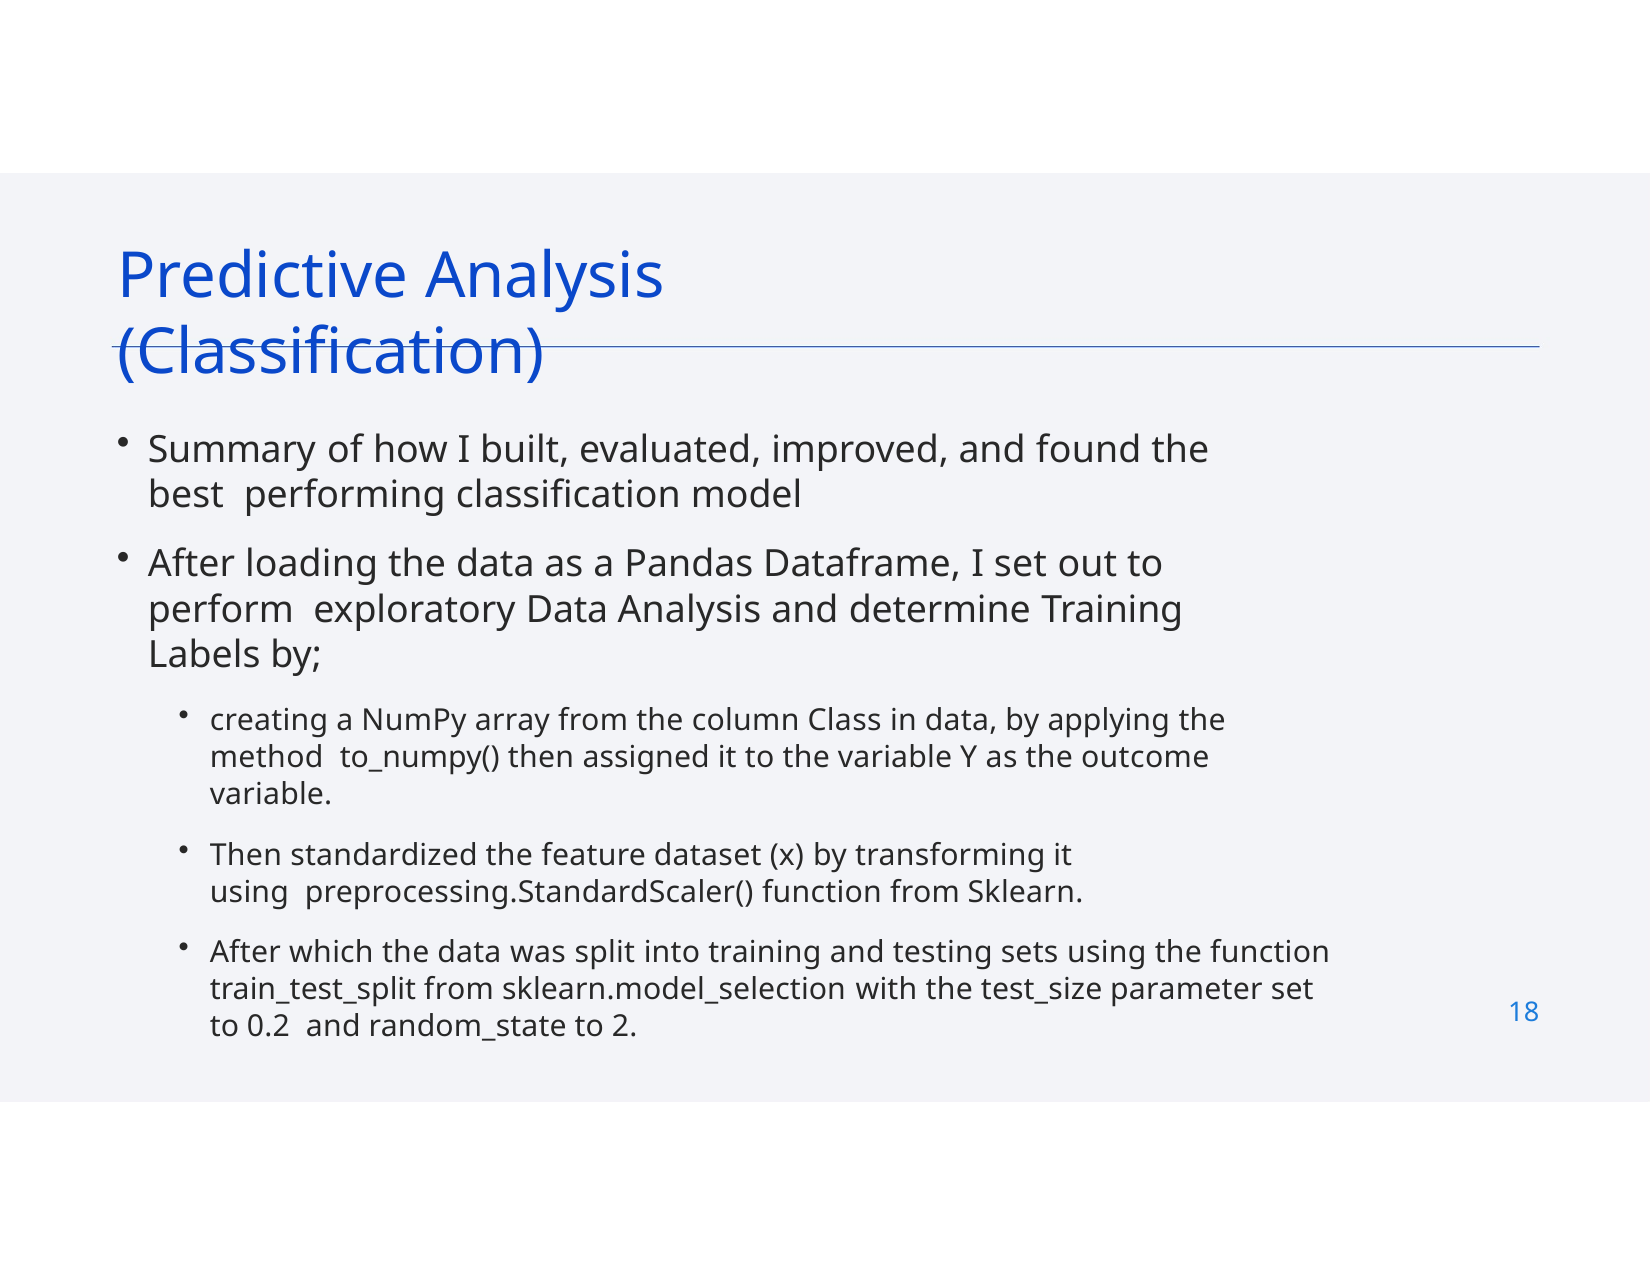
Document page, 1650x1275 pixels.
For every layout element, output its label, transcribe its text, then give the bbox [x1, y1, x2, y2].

picture [0, 173, 1650, 1102]
slide_number 18 [1501, 998, 1545, 1275]
text_box Summary of how I built, evaluated, improved, and found the best performing classification model After loading the data as a Pandas Dataframe, I set out to perform exploratory Data Analysis and determine Training Labels by; creating a NumPy array from the column Class in data, by applying the method to_numpy() then assigned it to the variable Y as the outcome variable. Then standardized the feature dataset (x) by transforming it using preprocessing.StandardScaler() function from Sklearn. After which the data was split into training and testing sets using the function train_test_split from sklearn.model_selection with the test_size parameter set to 0.2 and random_state to 2. [114, 422, 1354, 1043]
title Predictive Analysis (Classification) [114, 231, 1086, 447]
